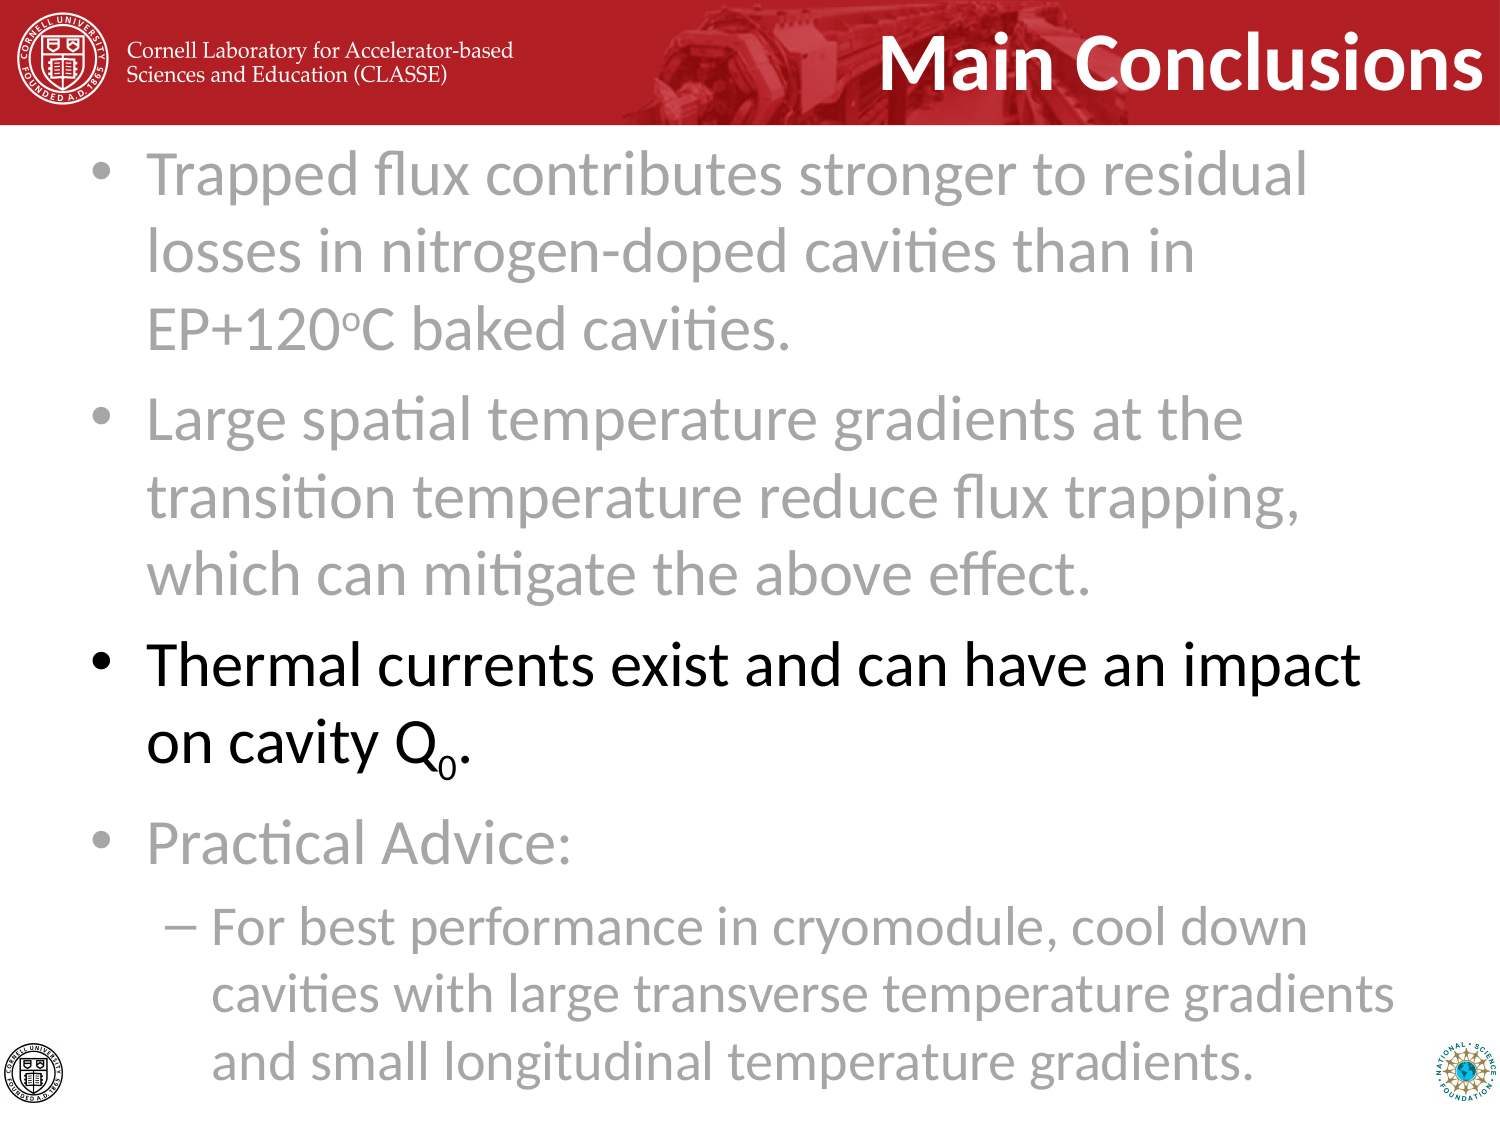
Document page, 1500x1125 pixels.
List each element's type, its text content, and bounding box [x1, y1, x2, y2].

title Main Conclusions [150, 0, 1500, 188]
picture [1436, 1042, 1496, 1101]
picture [0, 0, 150, 144]
list Trapped flux contributes stronger to residual losses in nitrogen-doped cavities than in EP+120oC baked cavities. Large spatial temperature gradients at the transition temperature reduce flux trapping, which can mitigate the above effect. Thermal currents exist and can have an impact on cavity Q0. Practical Advice: For best performance in cryomodule, cool down cavities with large transverse temperature gradients and small longitudinal temperature gradients. [75, 123, 1425, 996]
picture [4, 1043, 63, 1103]
